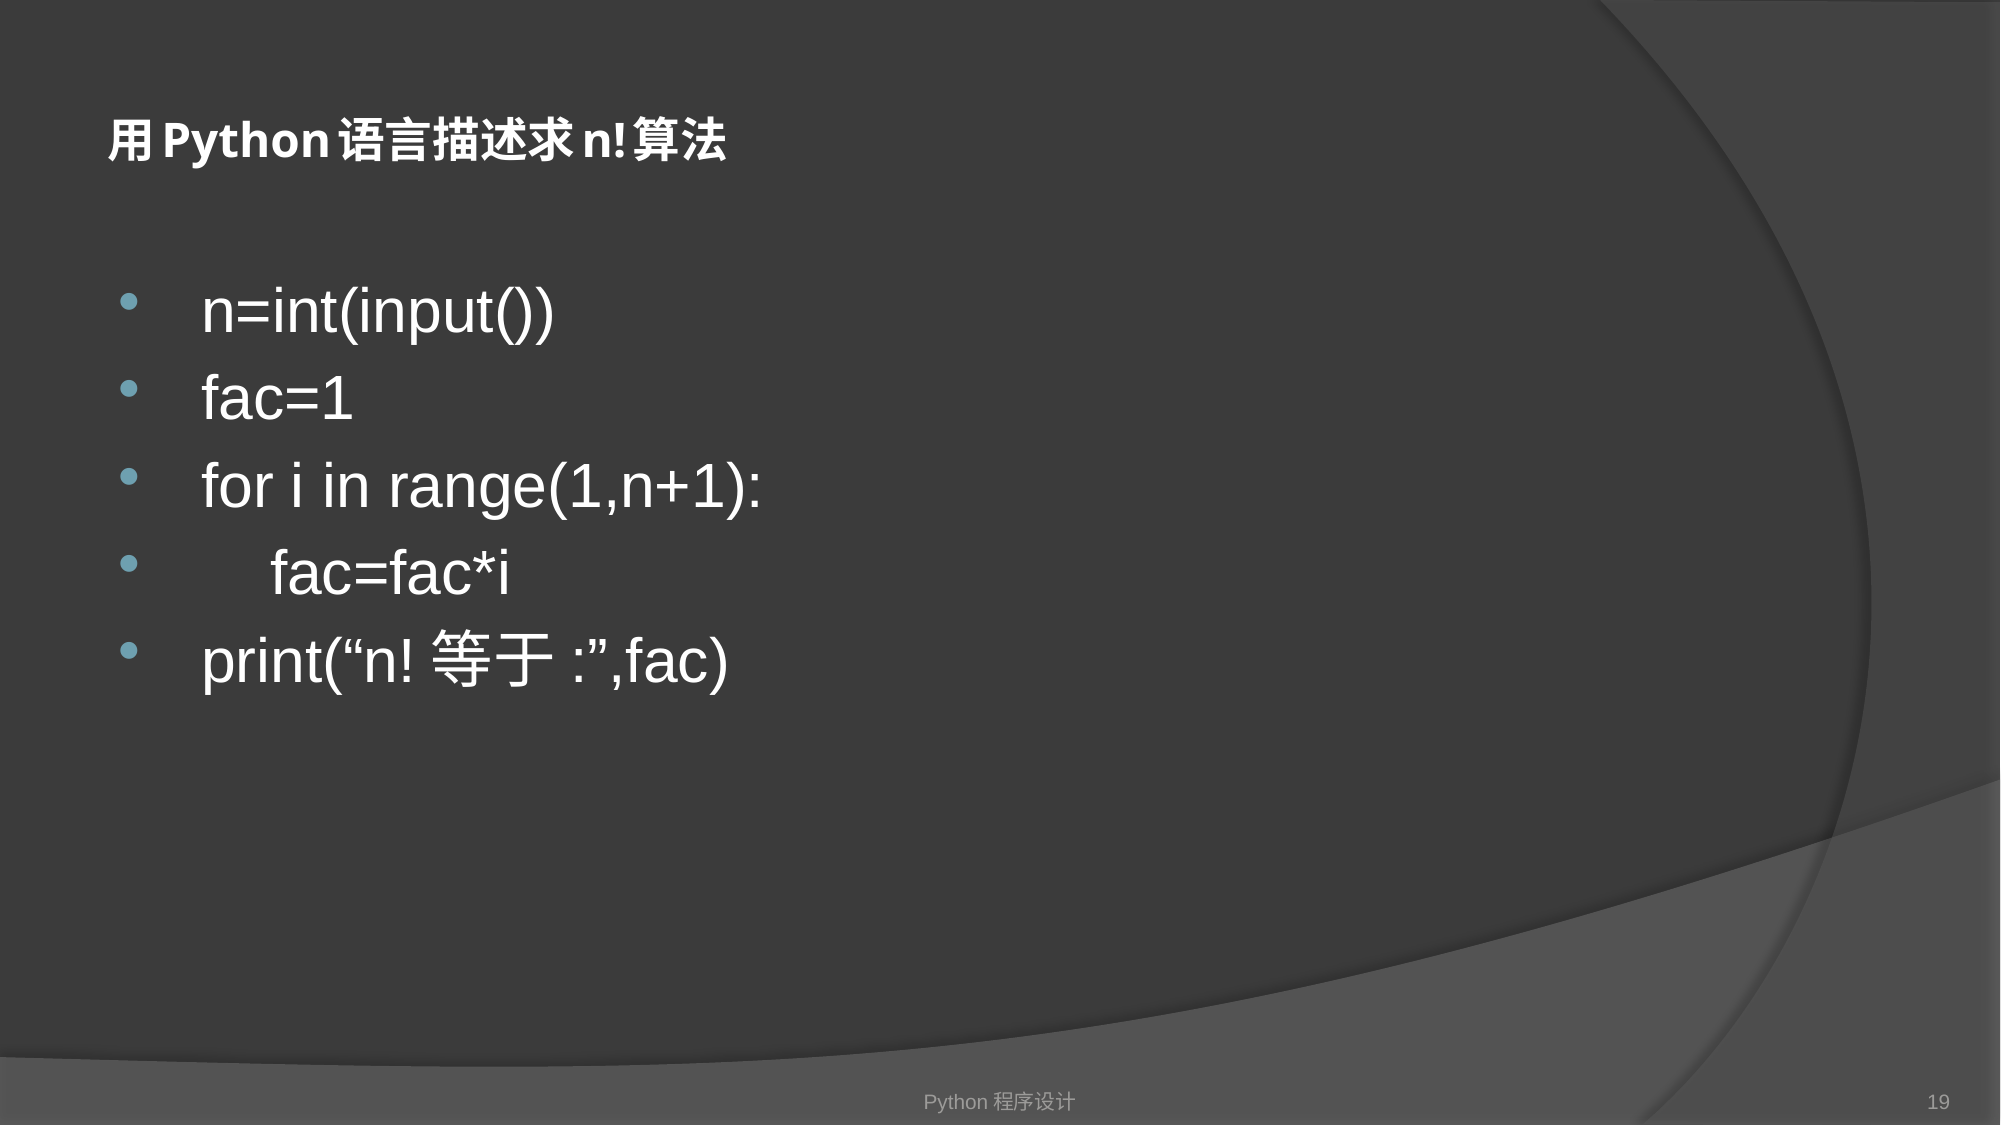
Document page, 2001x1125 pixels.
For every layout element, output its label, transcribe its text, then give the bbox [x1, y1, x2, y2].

footer Python程序设计 [683, 1053, 1317, 1114]
slide_number 19 [1783, 1053, 1950, 1114]
list n=int(input()) fac=1 for i in range(1,n+1): fac=fac*i print(“n!等于:”,fac) [99, 262, 1734, 1005]
title 用Python语言描述求n!算法 [99, 45, 1734, 233]
